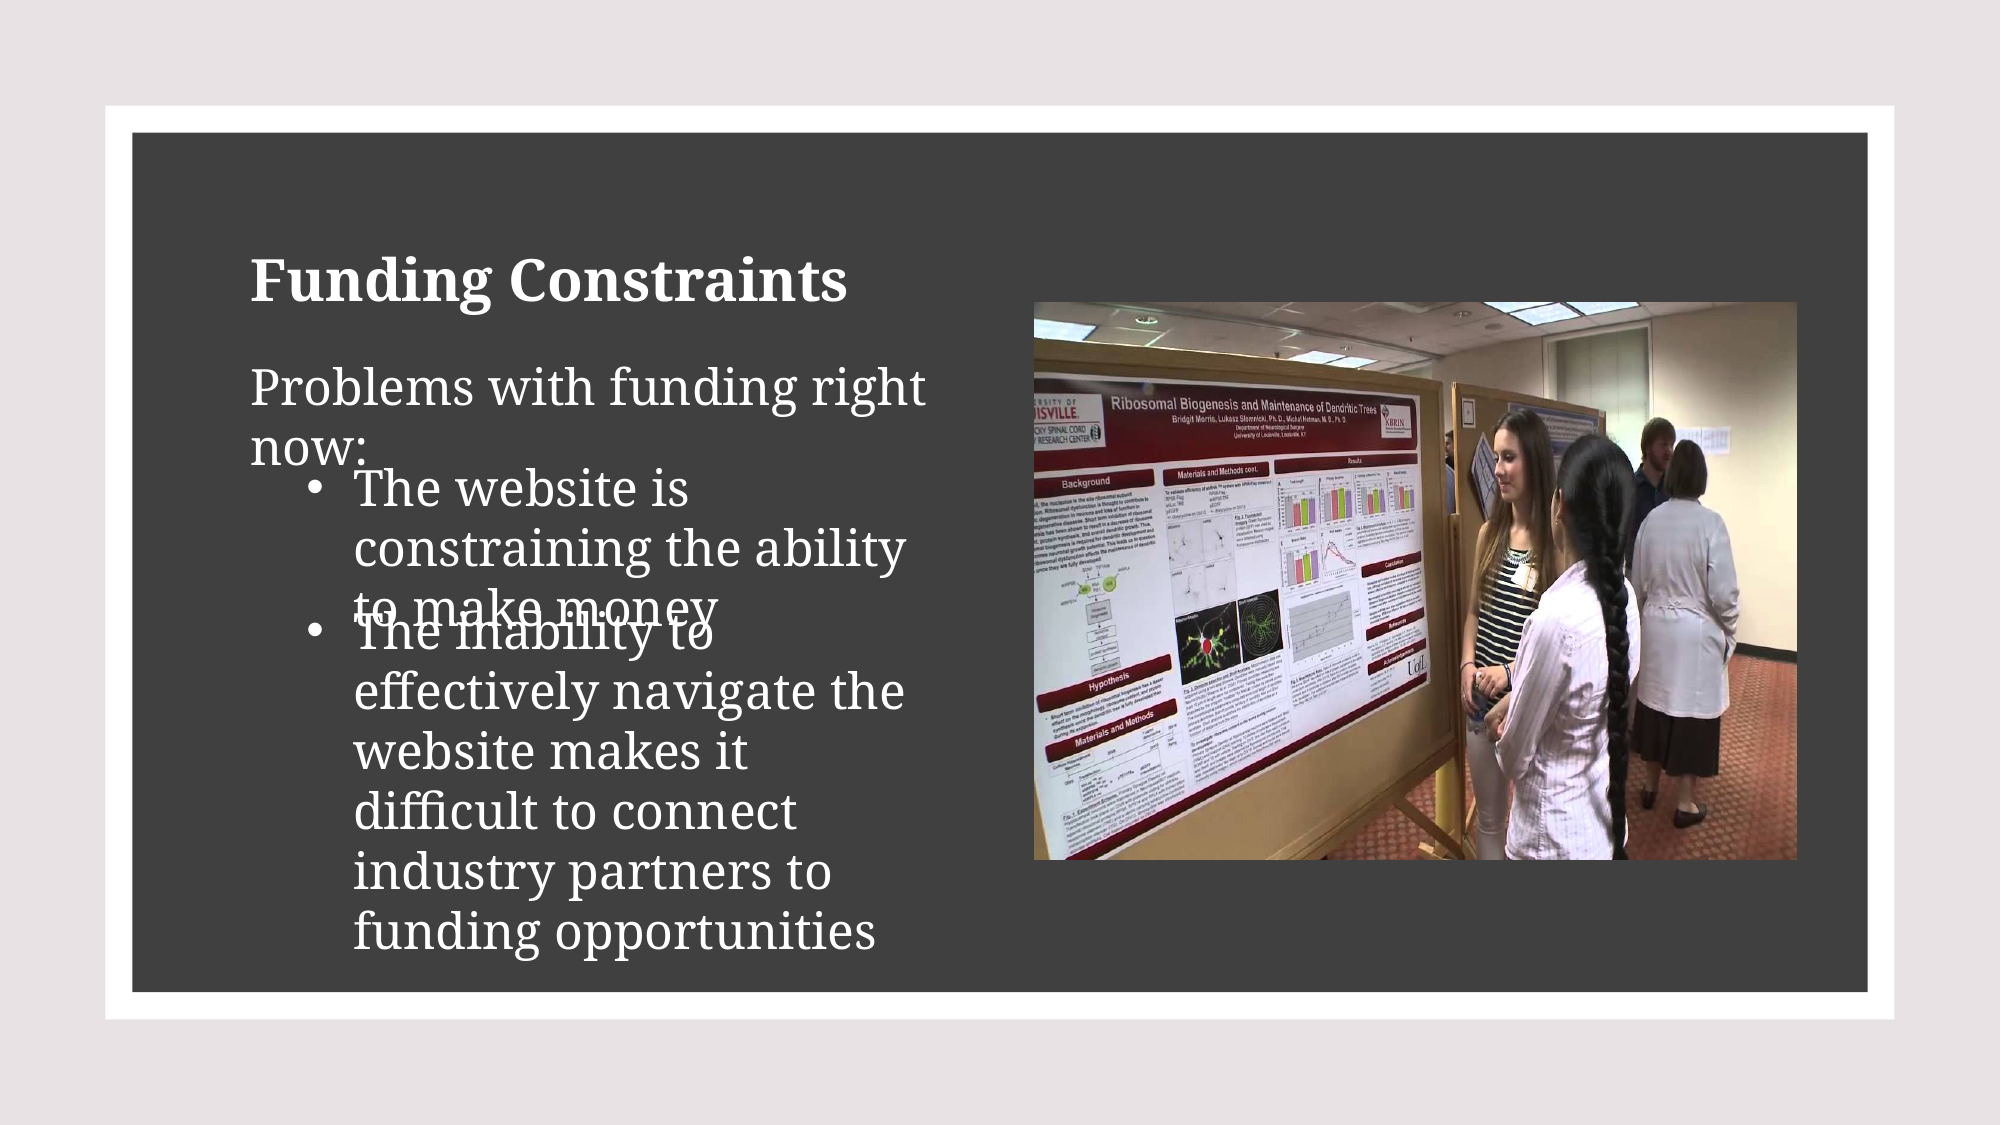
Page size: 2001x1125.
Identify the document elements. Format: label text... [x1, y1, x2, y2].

text_box [132, 132, 1868, 993]
text_box [0, 0, 2000, 1125]
picture [1034, 302, 1797, 860]
text_box Funding Constraints [235, 235, 1277, 321]
text_box The website is constraining the ability to make money [291, 448, 951, 541]
text_box [105, 105, 1895, 1020]
text_box Problems with funding right now: [235, 348, 966, 483]
text_box The inability to effectively navigate the website makes it difficult to connect industry partners to funding opportunities [291, 541, 951, 967]
